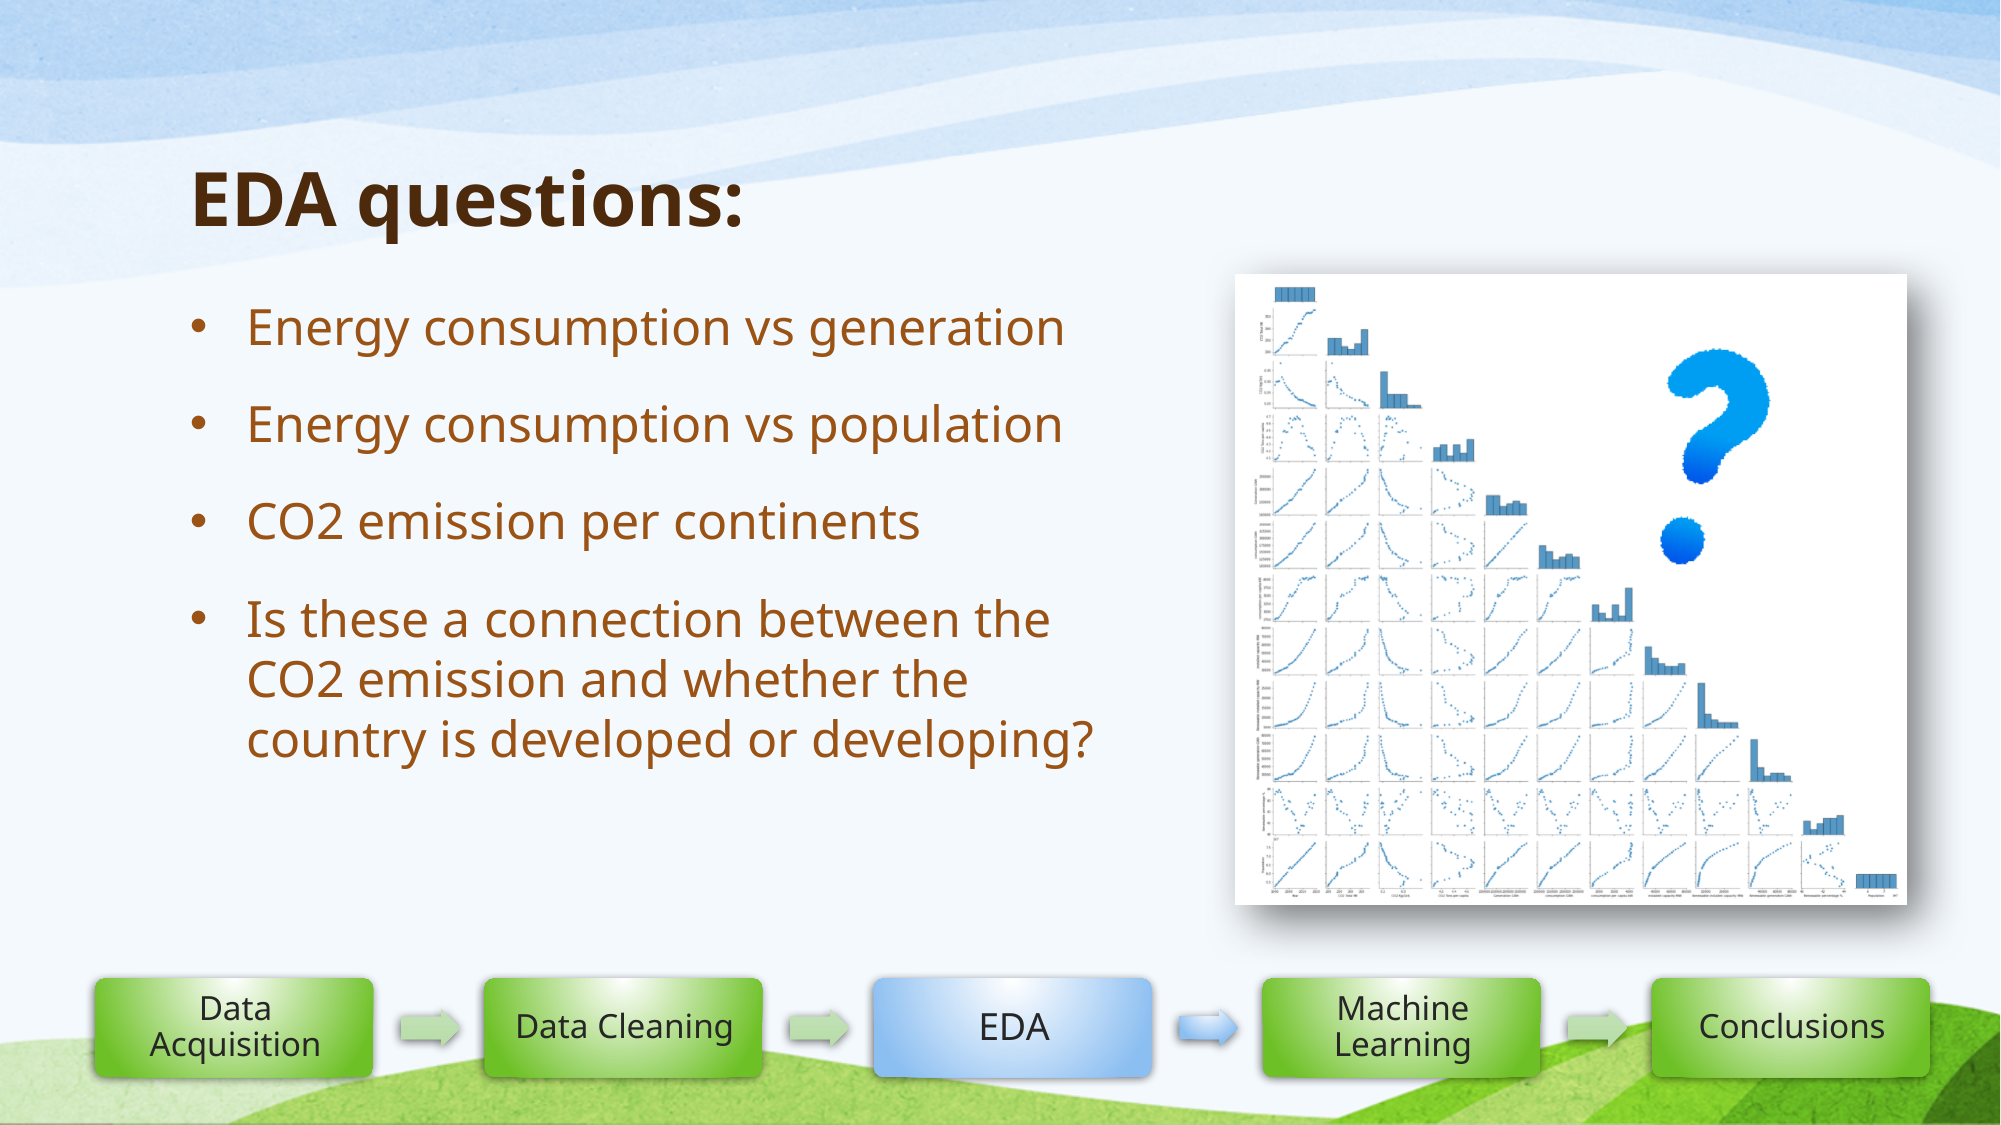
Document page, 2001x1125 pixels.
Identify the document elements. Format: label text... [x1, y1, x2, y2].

list Energy consumption vs generation Energy consumption vs population CO2 emission per continents Is these a connection between the CO2 emission and whether the country is developed or developing? [174, 287, 1225, 694]
title EDA questions: [174, 50, 1825, 250]
picture [0, 0, 2001, 1125]
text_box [93, 694, 1932, 1125]
